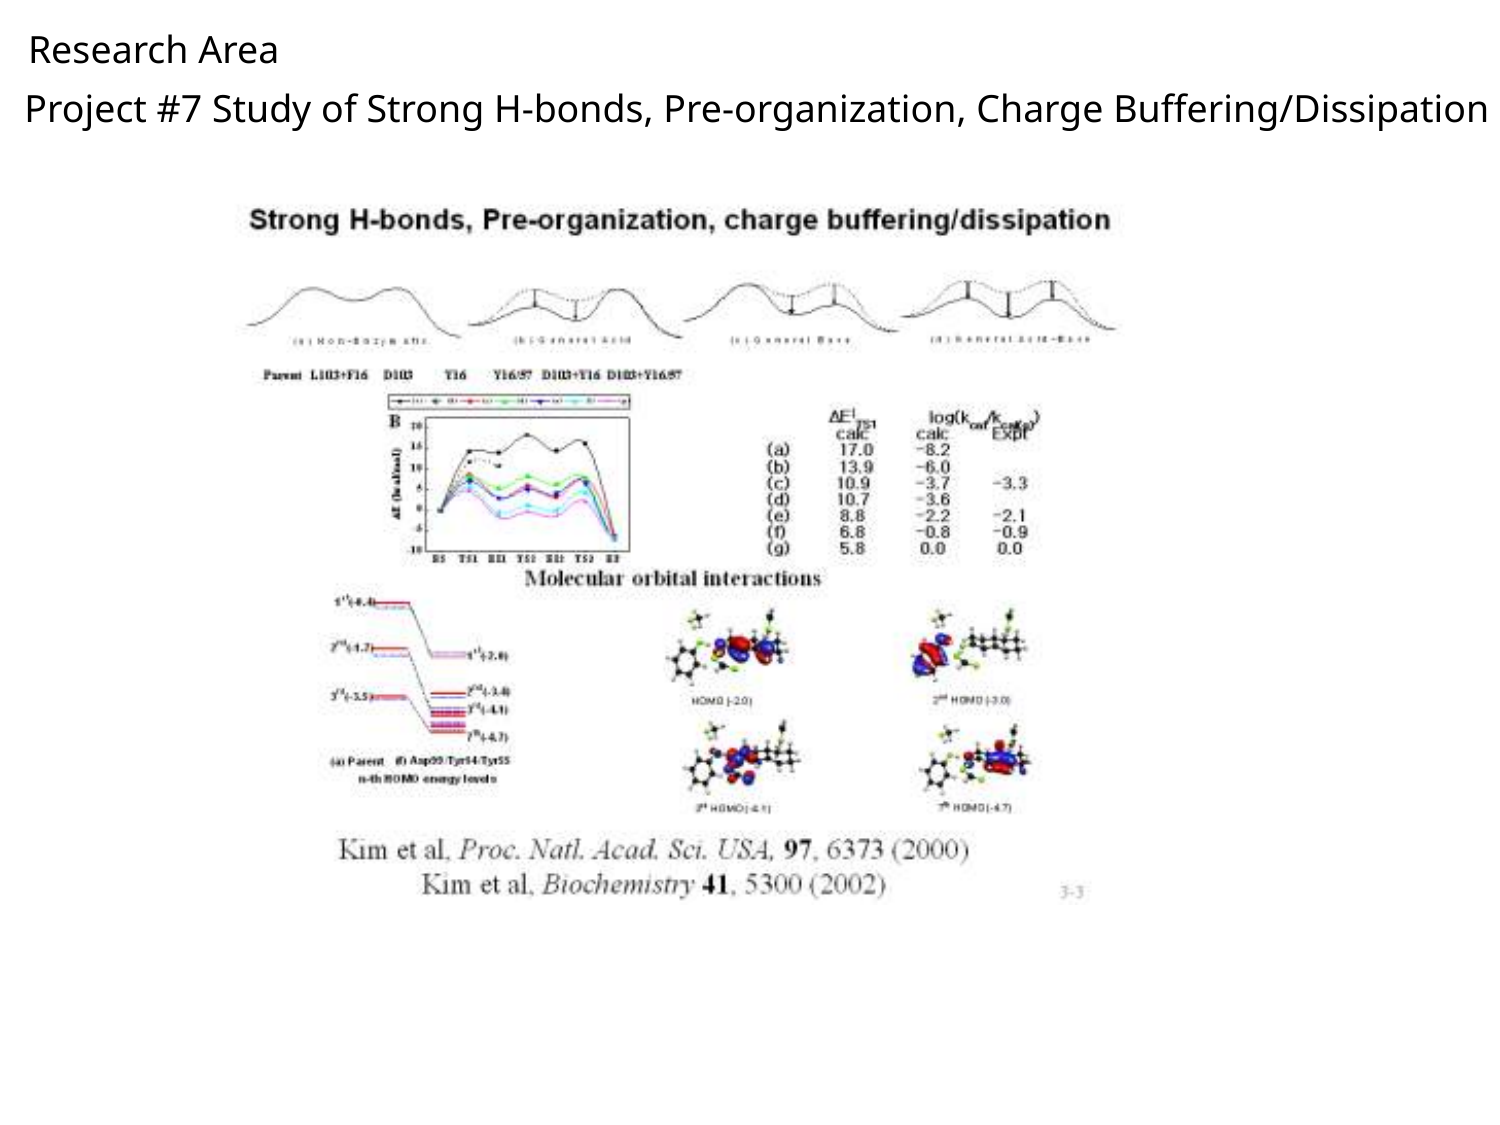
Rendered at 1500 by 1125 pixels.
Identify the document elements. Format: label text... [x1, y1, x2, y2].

text_box Project #7 Study of Strong H-bonds, Pre-organization, Charge Buffering/Dissipation [9, 78, 1500, 138]
text_box Research Area [13, 19, 295, 78]
picture [169, 172, 1200, 906]
